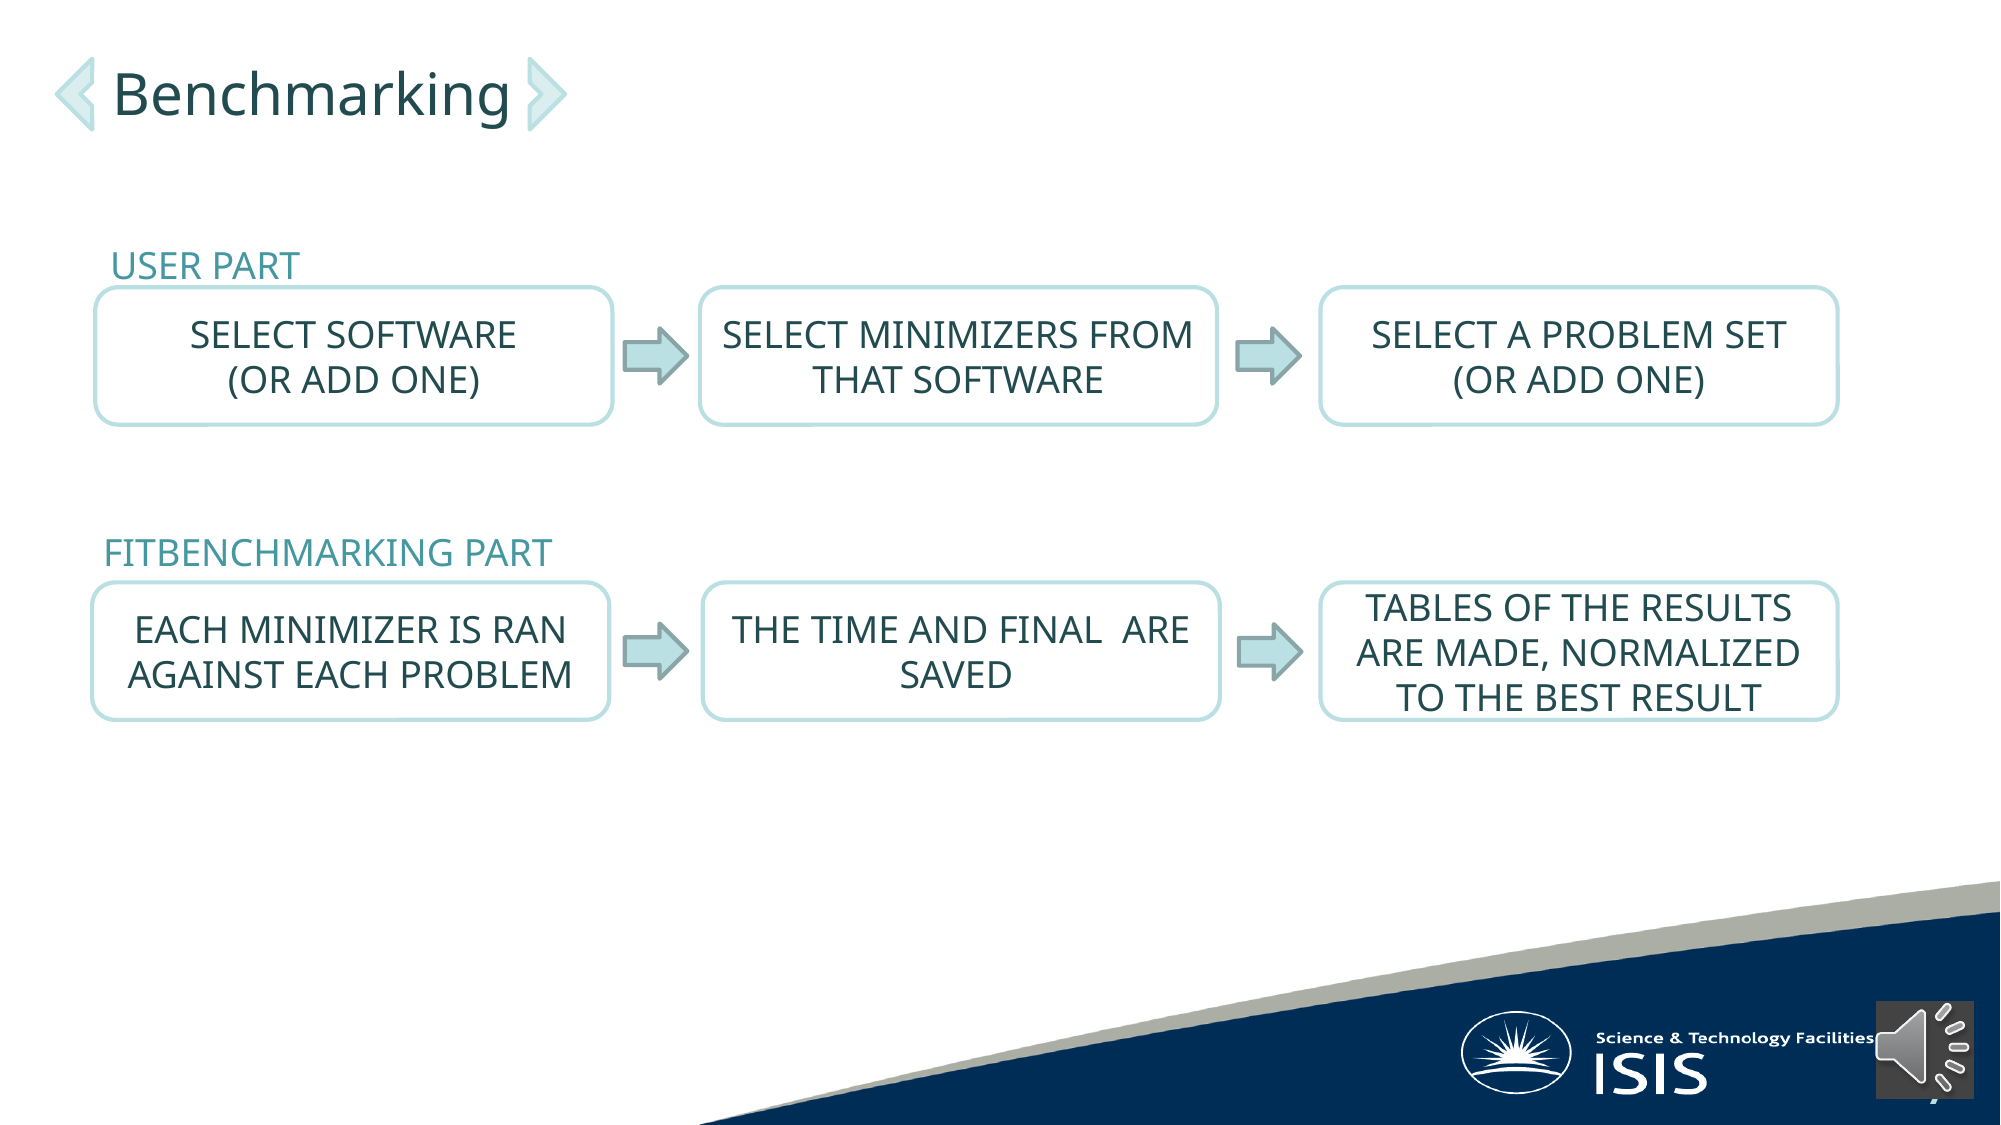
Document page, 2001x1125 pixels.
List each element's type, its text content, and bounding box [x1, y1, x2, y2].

text_box TABLES OF THE RESULTS ARE MADE, NORMALIZED TO THE BEST RESULT [1318, 580, 1840, 722]
text_box [529, 56, 568, 132]
text_box [1235, 326, 1303, 386]
text_box [54, 56, 95, 132]
text_box Benchmarking [96, 50, 529, 136]
text_box [1236, 622, 1304, 682]
text_box SELECT SOFTWARE (OR ADD ONE) [93, 285, 615, 427]
picture [0, 879, 2000, 1125]
text_box [622, 326, 690, 386]
text_box 7 [1908, 1039, 2000, 1124]
text_box SELECT A PROBLEM SET (OR ADD ONE) [1318, 285, 1840, 427]
text_box SELECT MINIMIZERS FROM THAT SOFTWARE [697, 285, 1220, 427]
text_box EACH MINIMIZER IS RAN AGAINST EACH PROBLEM [90, 582, 612, 722]
text_box [622, 621, 690, 681]
text_box USER PART [0, 235, 431, 295]
text_box FITBENCHMARKING PART [53, 521, 603, 582]
